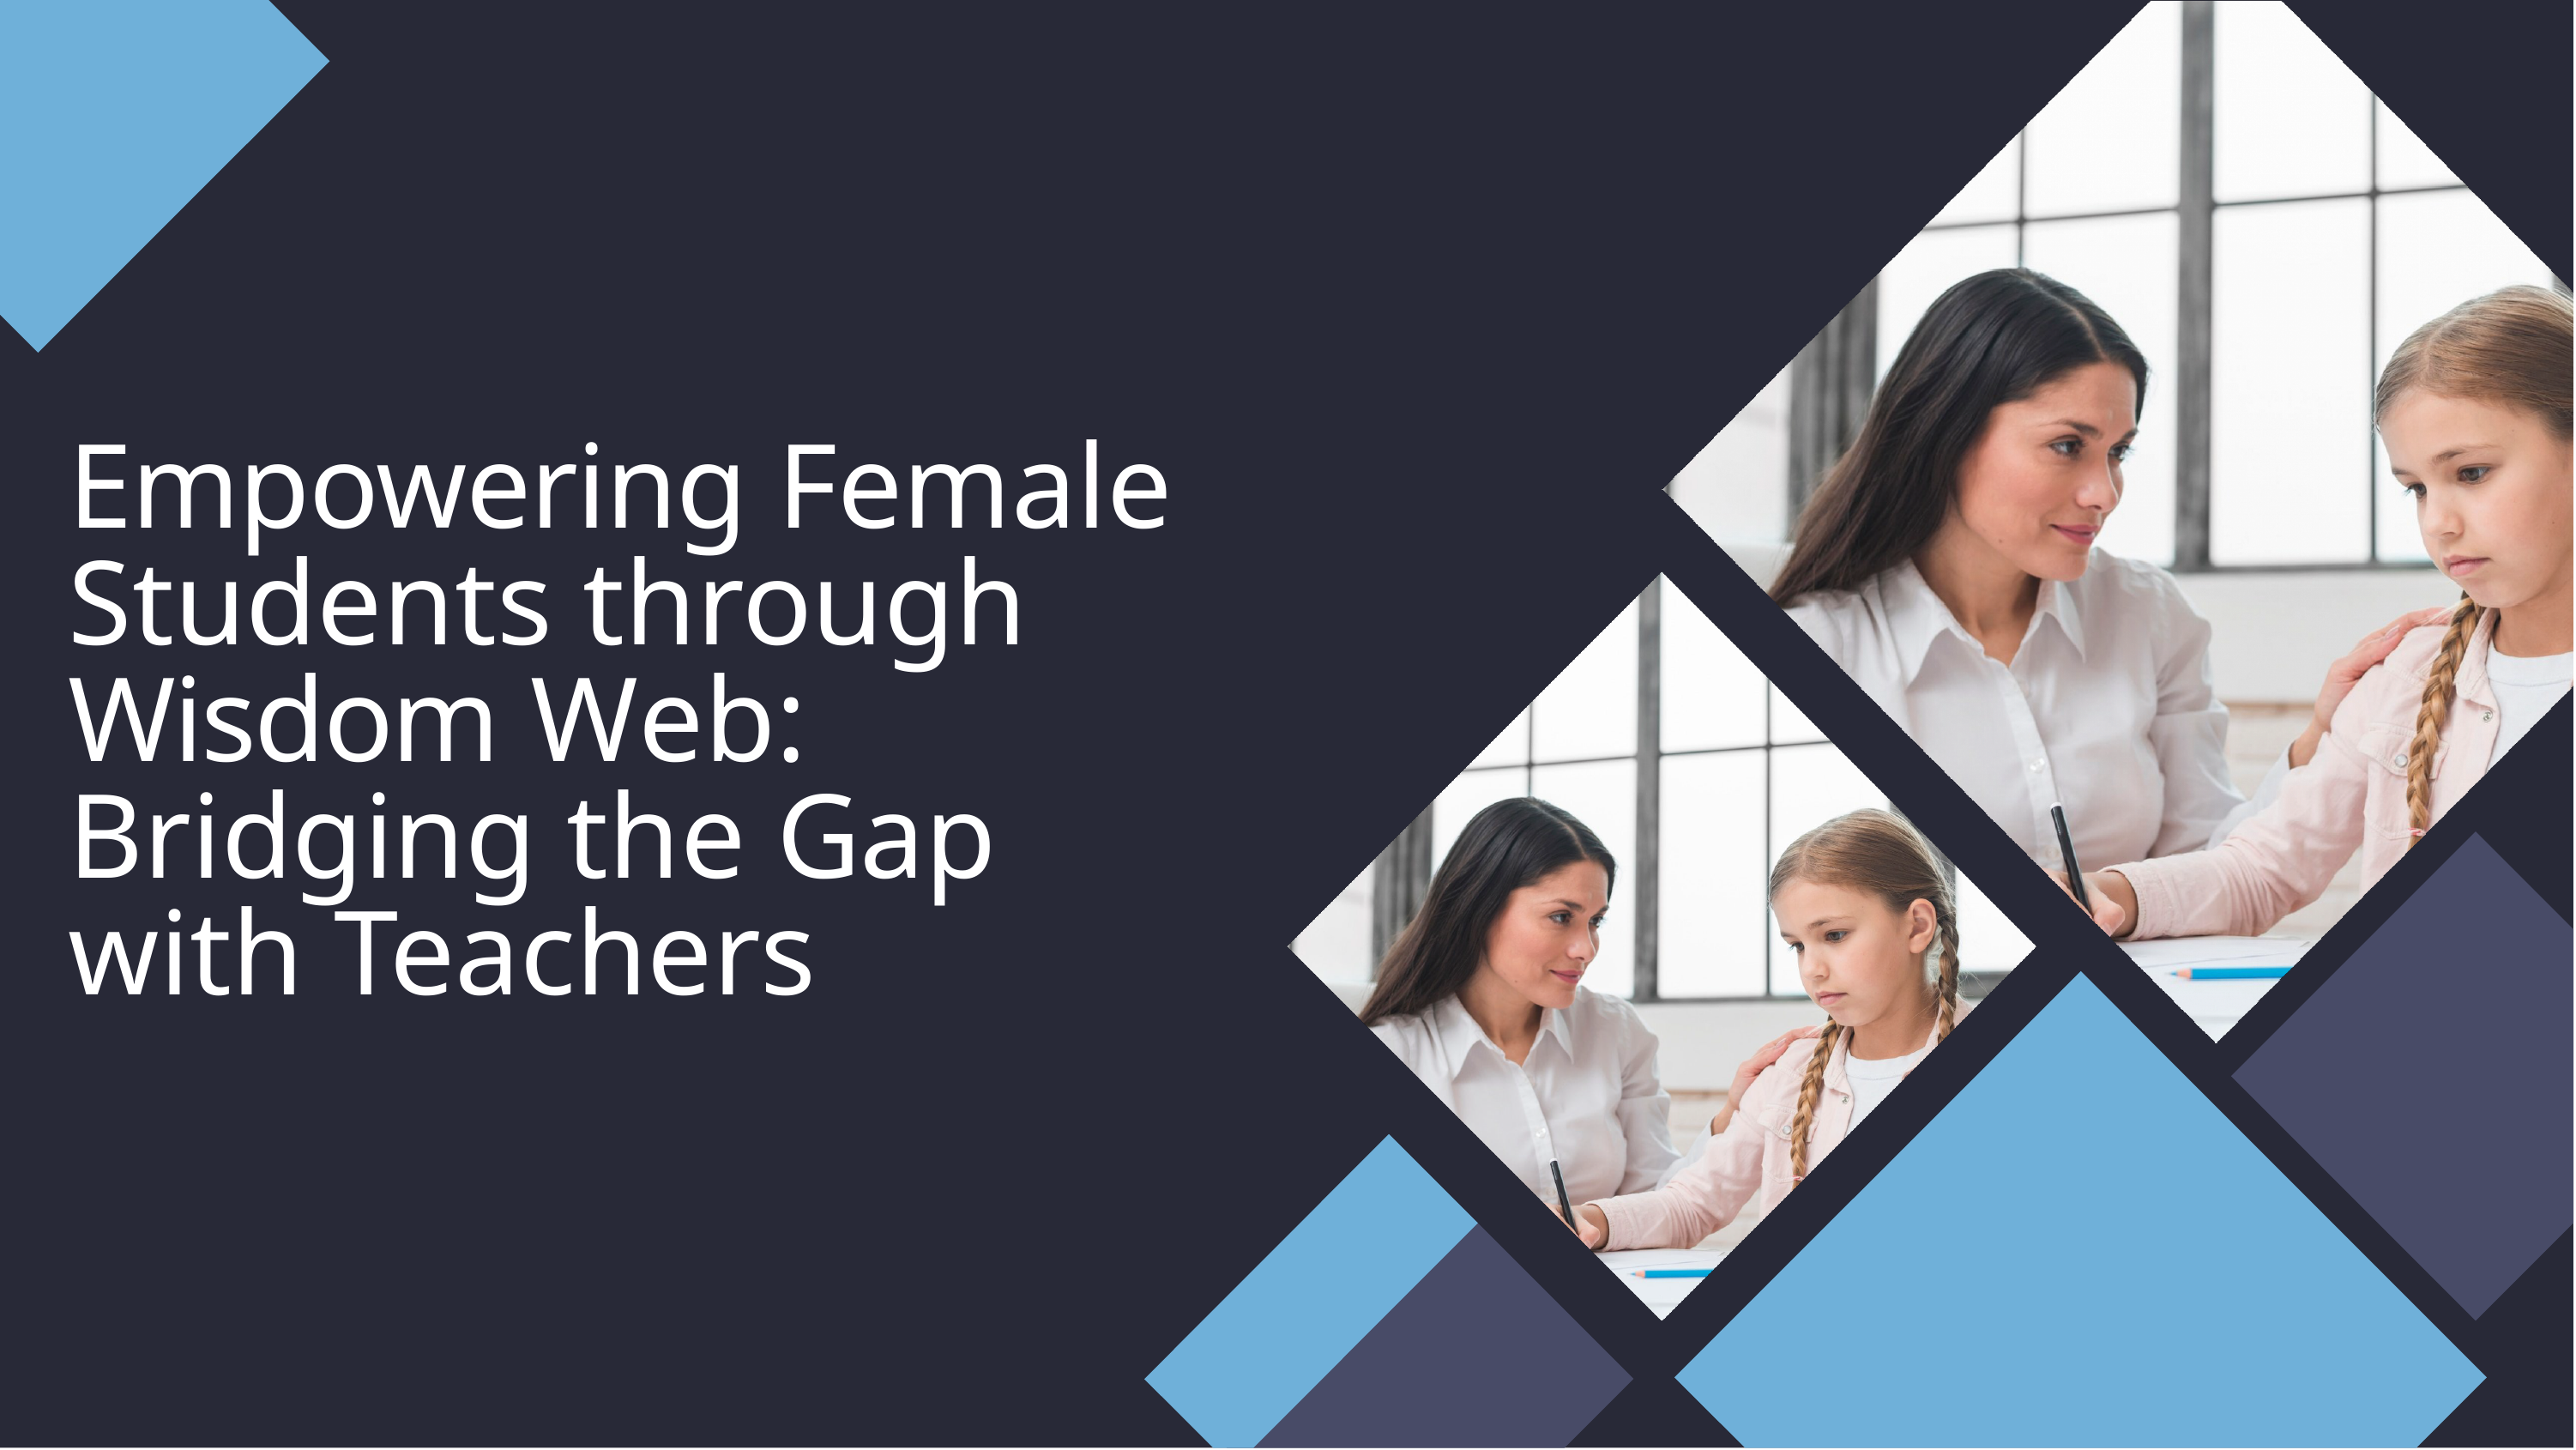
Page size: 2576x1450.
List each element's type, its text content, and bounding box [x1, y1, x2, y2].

text_box Empowering Female Students through Wisdom Web: Bridging the Gap with Teachers [66, 409, 1237, 1018]
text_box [1286, 0, 2574, 1321]
